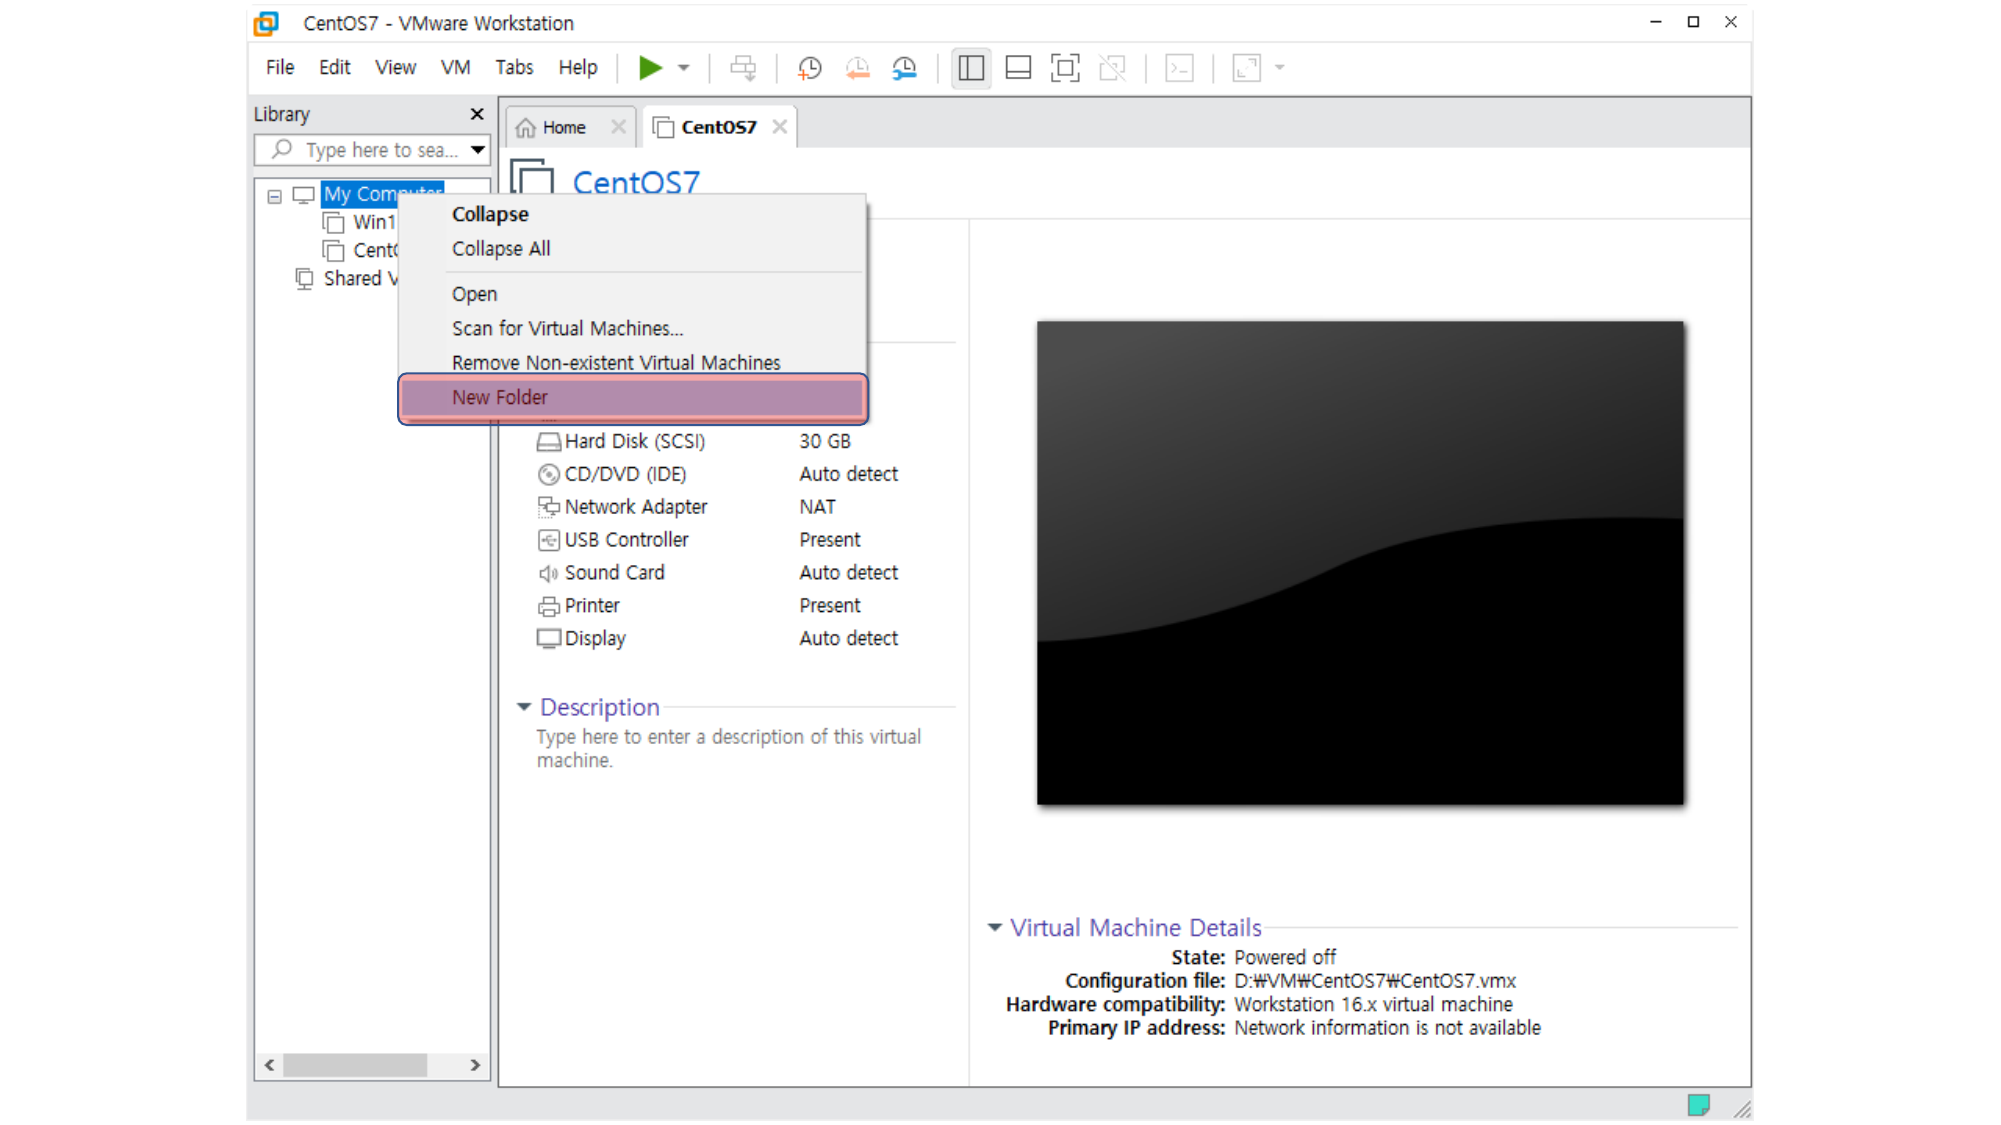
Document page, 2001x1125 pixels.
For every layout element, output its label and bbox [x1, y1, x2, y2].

picture [246, 4, 1754, 1121]
